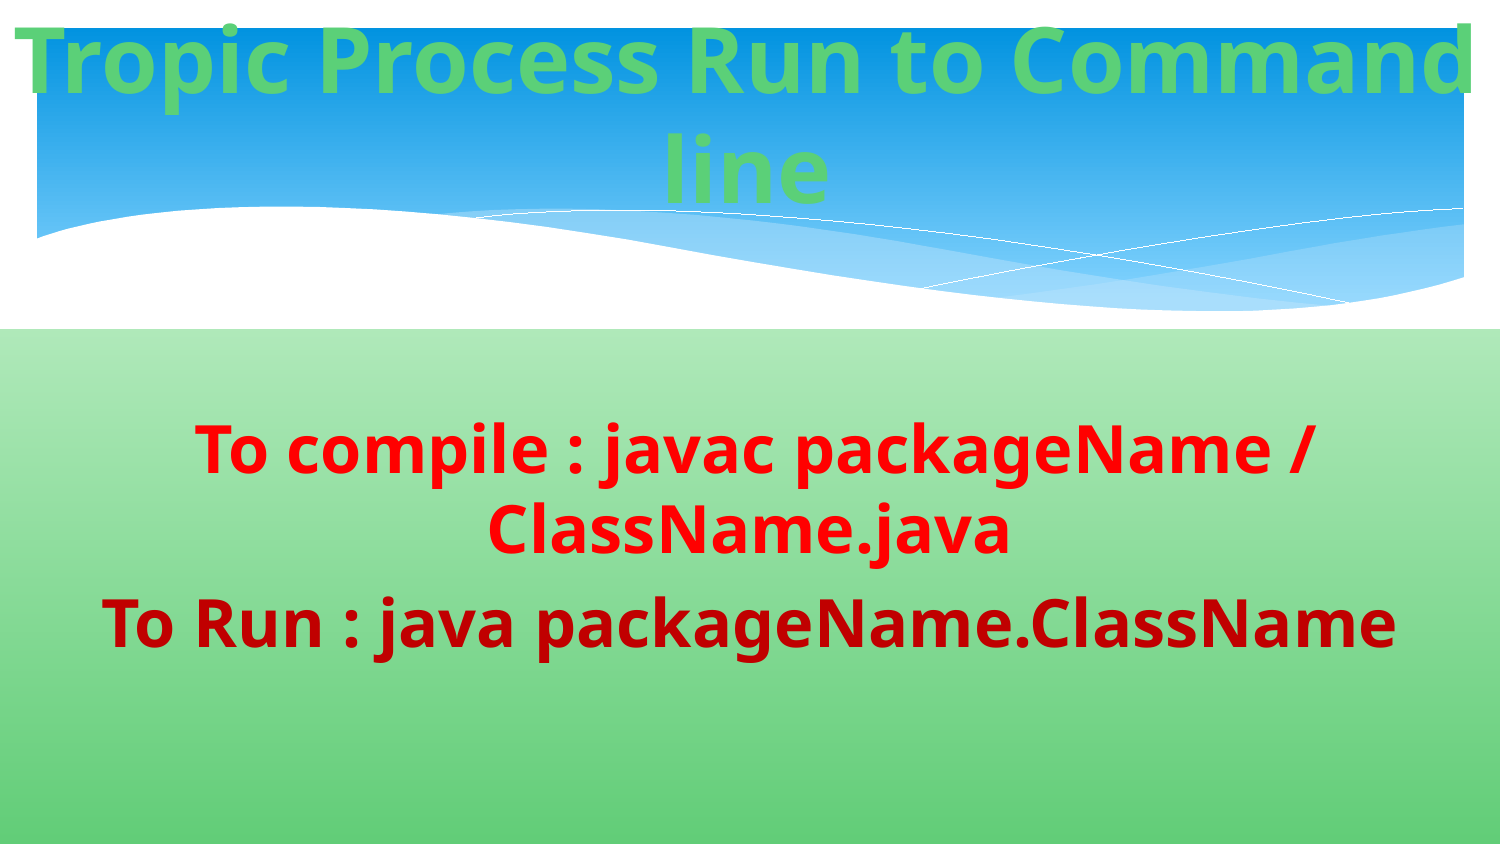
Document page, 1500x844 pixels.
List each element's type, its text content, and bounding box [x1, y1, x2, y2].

picture [223, 28, 237, 34]
picture [1027, 28, 1063, 34]
picture [324, 28, 361, 34]
picture [693, 28, 731, 34]
list To compile : javac packageName / ClassName.java To Run : java packageName.ClassName [0, 328, 1500, 844]
picture [38, 28, 64, 34]
text_box Tropic Process Run to Command line [0, 34, 1497, 189]
